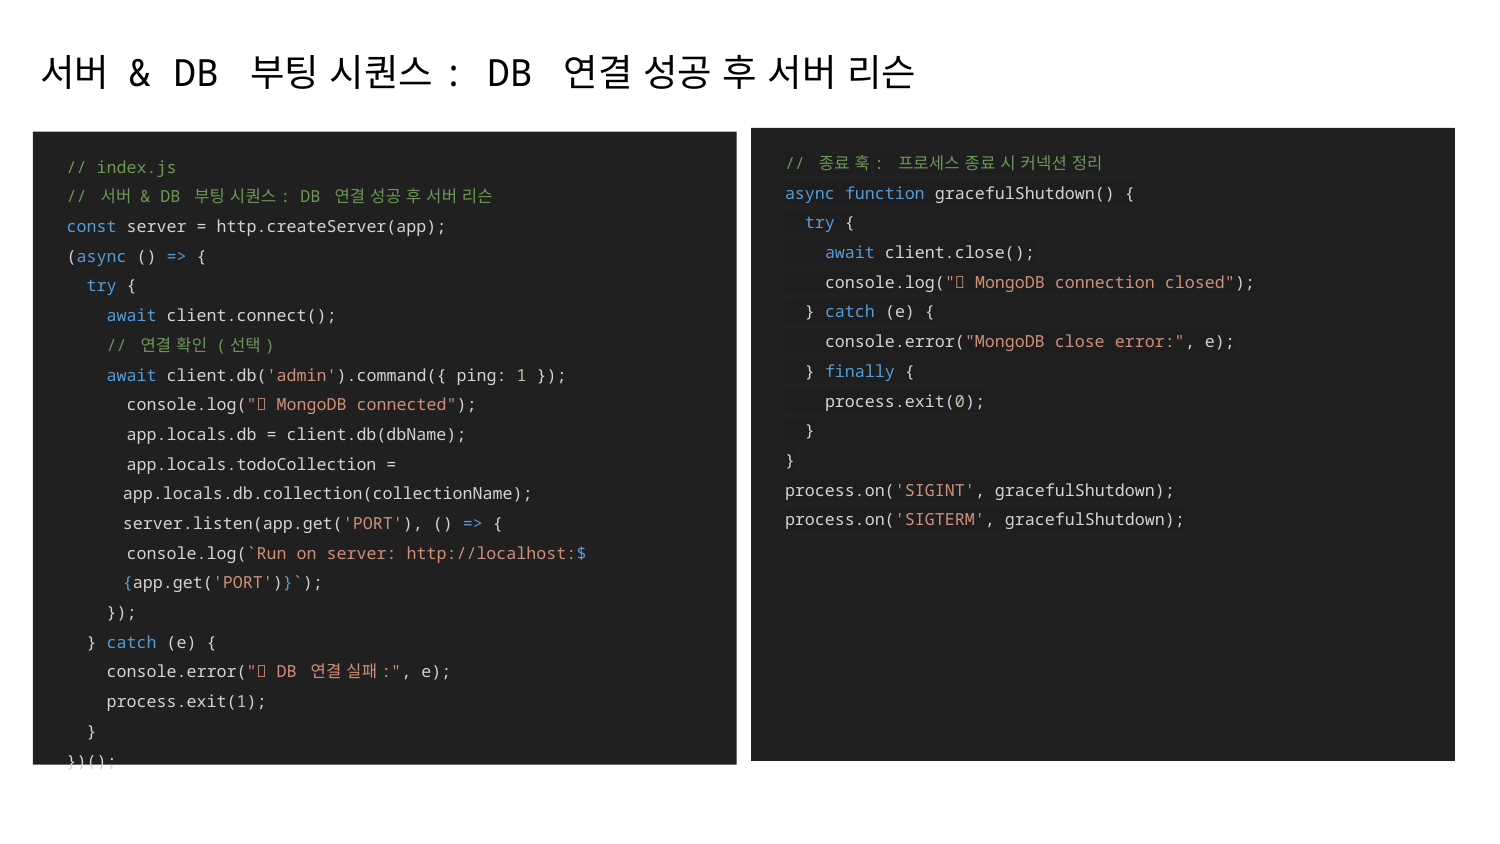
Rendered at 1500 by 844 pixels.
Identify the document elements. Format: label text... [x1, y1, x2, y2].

text_box 서버 & DB 부팅 시퀀스: DB 연결 성공 후 서버 리슨 [25, 56, 990, 102]
text_box // 종료 훅: 프로세스 종료 시 커넥션 정리 async function gracefulShutdown() { try { await client.close(); console.log("🔻 MongoDB connection closed"); } catch (e) { console.error("MongoDB close error:", e); } finally { process.exit(0); } } process.on('SIGINT', gracefulShutdown); process.on('SIGTERM', gracefulShutdown); [751, 127, 1455, 761]
list // index.js // 서버 & DB 부팅 시퀀스: DB 연결 성공 후 서버 리슨 const server = http.createServer(app); (async () => { try { await client.connect(); // 연결 확인 (선택) await client.db('admin').command({ ping: 1 }); console.log("✅ MongoDB connected"); app.locals.db = client.db(dbName); app.locals.todoCollection = app.locals.db.collection(collectionName); server.listen(app.get('PORT'), () => { console.log(`Run on server: http://localhost:${app.get('PORT')}`); }); } catch (e) { console.error("❌ DB 연결 실패:", e); process.exit(1); } })(); [32, 131, 737, 765]
